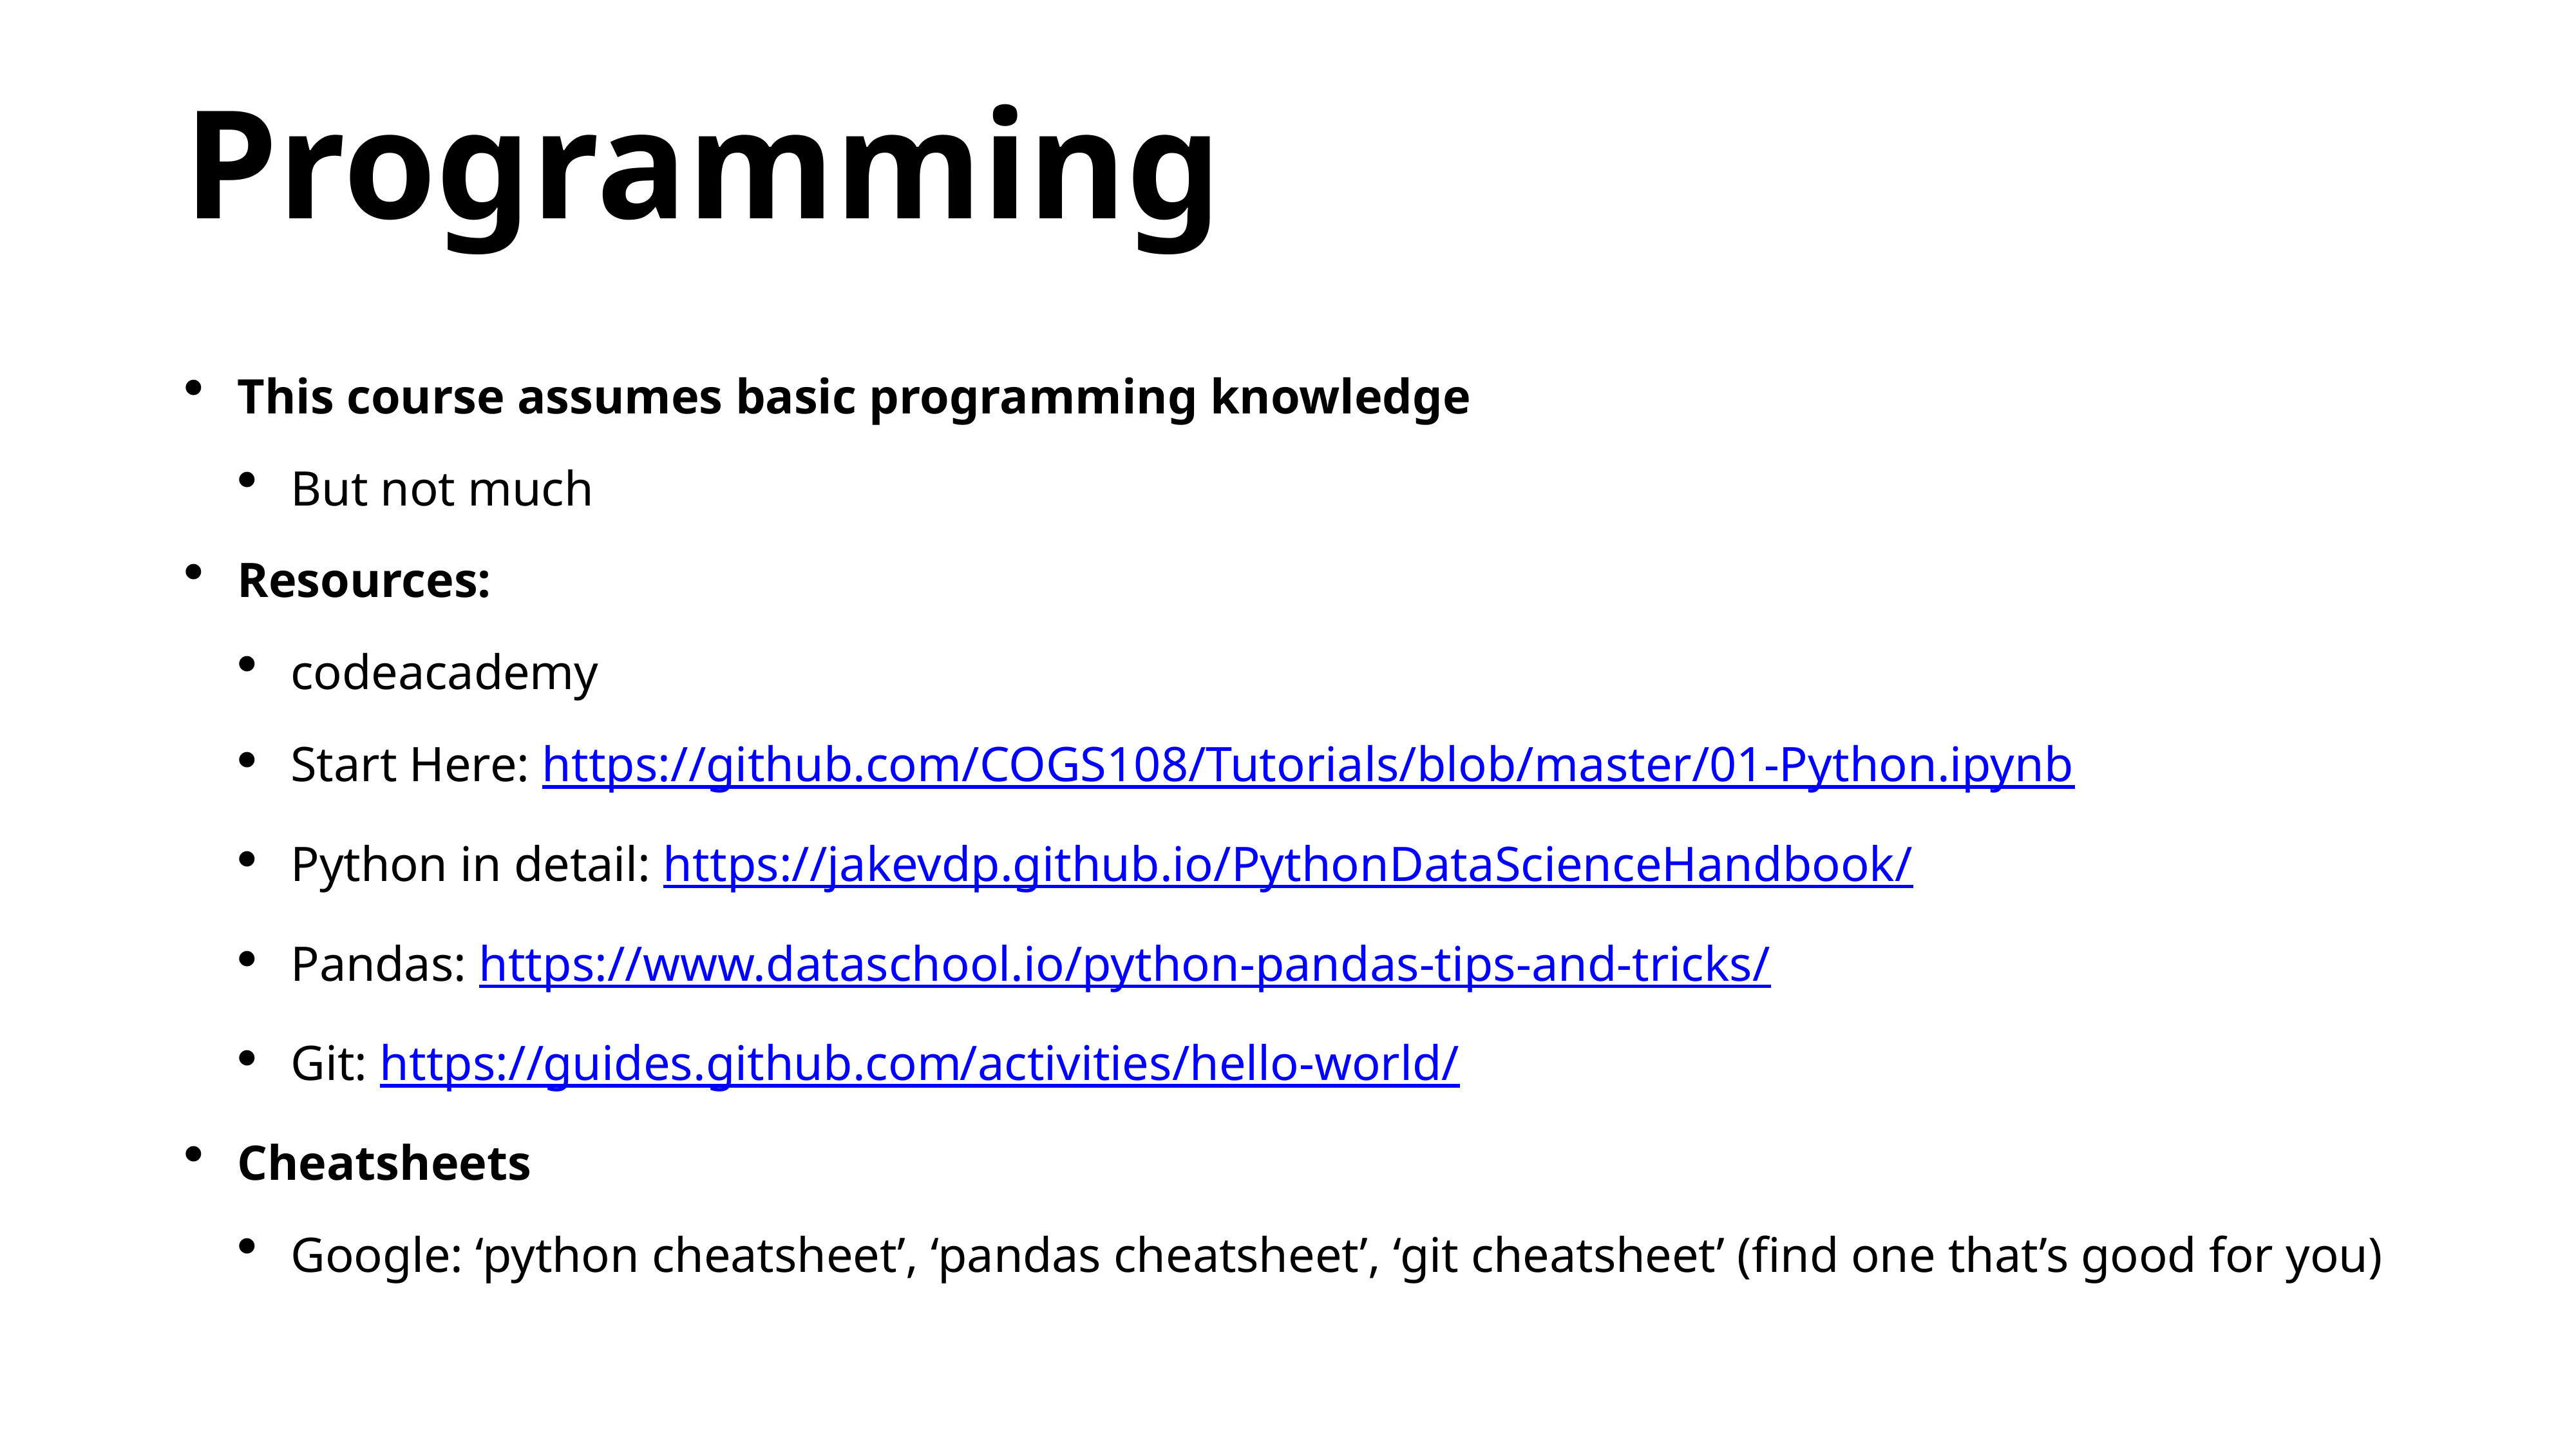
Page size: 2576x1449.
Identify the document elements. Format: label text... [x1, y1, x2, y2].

title Programming [178, 37, 2398, 279]
list This course assumes basic programming knowledge But not much Resources: codeacademy Start Here: https://github.com/COGS108/Tutorials/blob/master/01-Python.ipynb Python in detail: https://jakevdp.github.io/PythonDataScienceHandbook/ Pandas: https://www.dataschool.io/python-pandas-tips-and-tricks/ Git: https://guides.github.com/activities/hello-world/ Cheatsheets Google: ‘python cheatsheet’, ‘pandas cheatsheet’, ‘git cheatsheet’ (find one that’s good for you) [178, 332, 2398, 1316]
